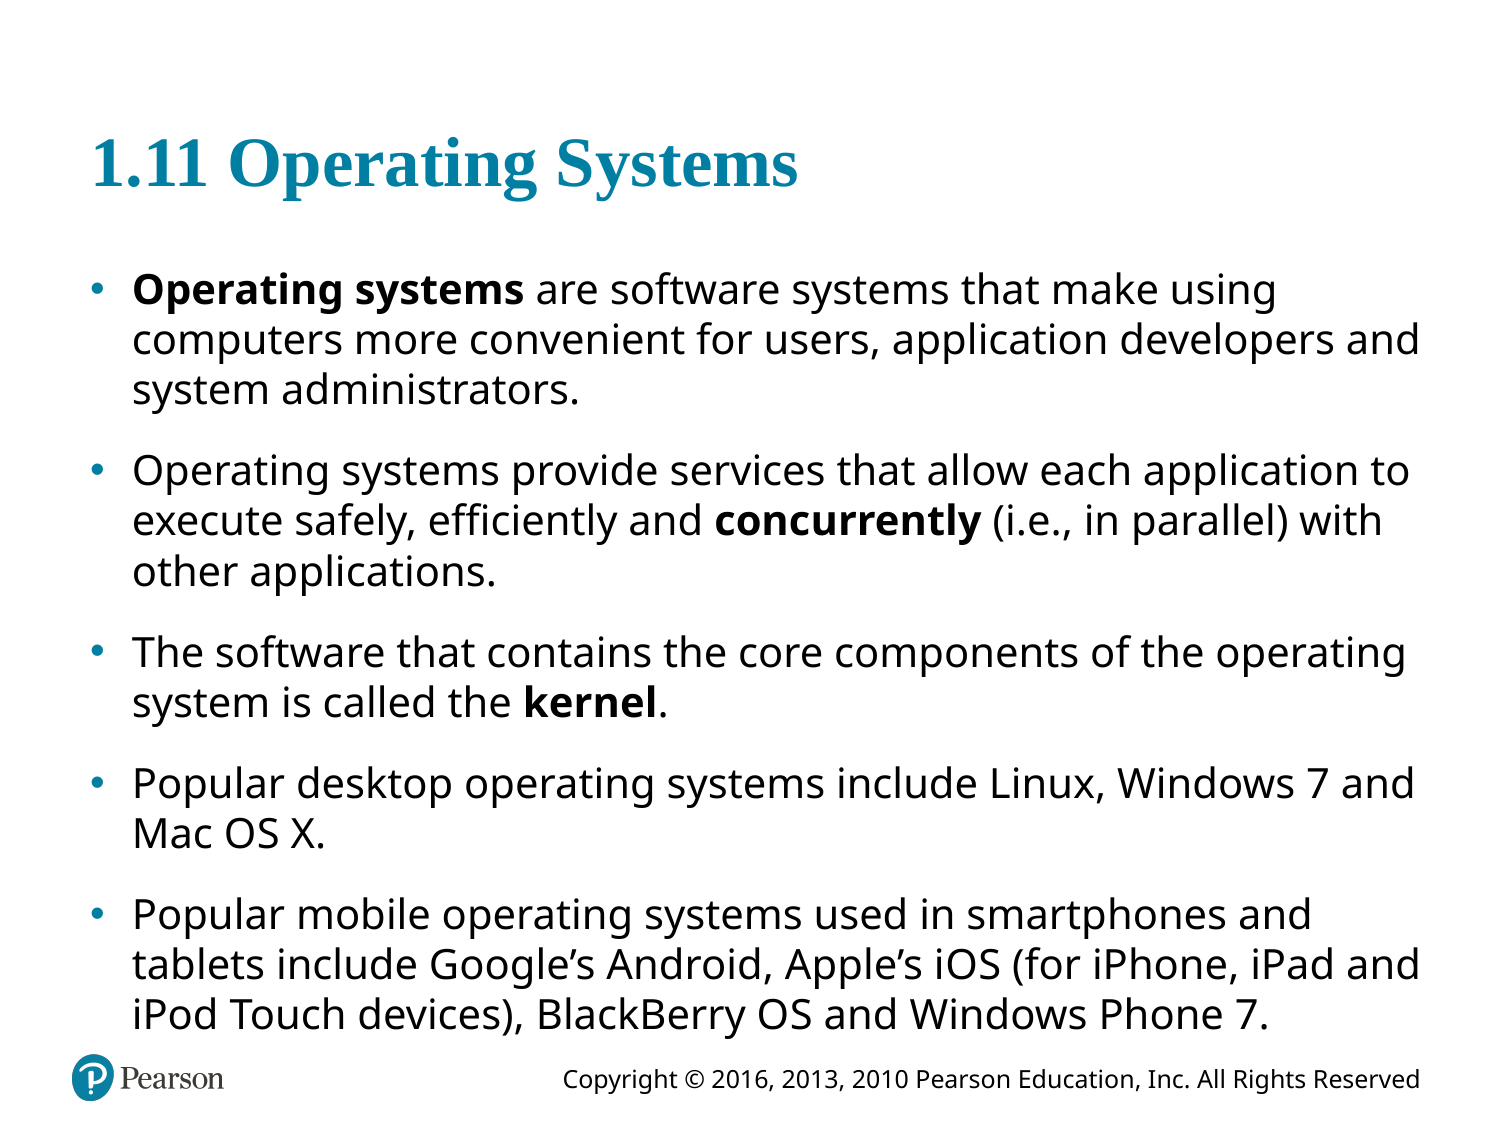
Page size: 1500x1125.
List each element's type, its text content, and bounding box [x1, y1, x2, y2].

picture [72, 1054, 88, 1070]
picture [98, 1054, 224, 1101]
picture [80, 1063, 106, 1088]
picture [72, 1087, 83, 1101]
title 1.11 Operating Systems [75, 35, 1425, 216]
list Operating systems are software systems that make using computers more convenient for users, application developers and system administrators. Operating systems provide services that allow each application to execute safely, efficiently and concurrently (i.e., in parallel) with other applications. The software that contains the core components of the operating system is called the kernel. Popular desktop operating systems include Linux, Windows 7 and Mac O S X. Popular mobile operating systems used in smartphones and tablets include Google’s Android, Apple’s i O S (for iPhone, iPad and iPod Touch devices), BlackBerry O S and Windows Phone 7. [75, 262, 1463, 1039]
